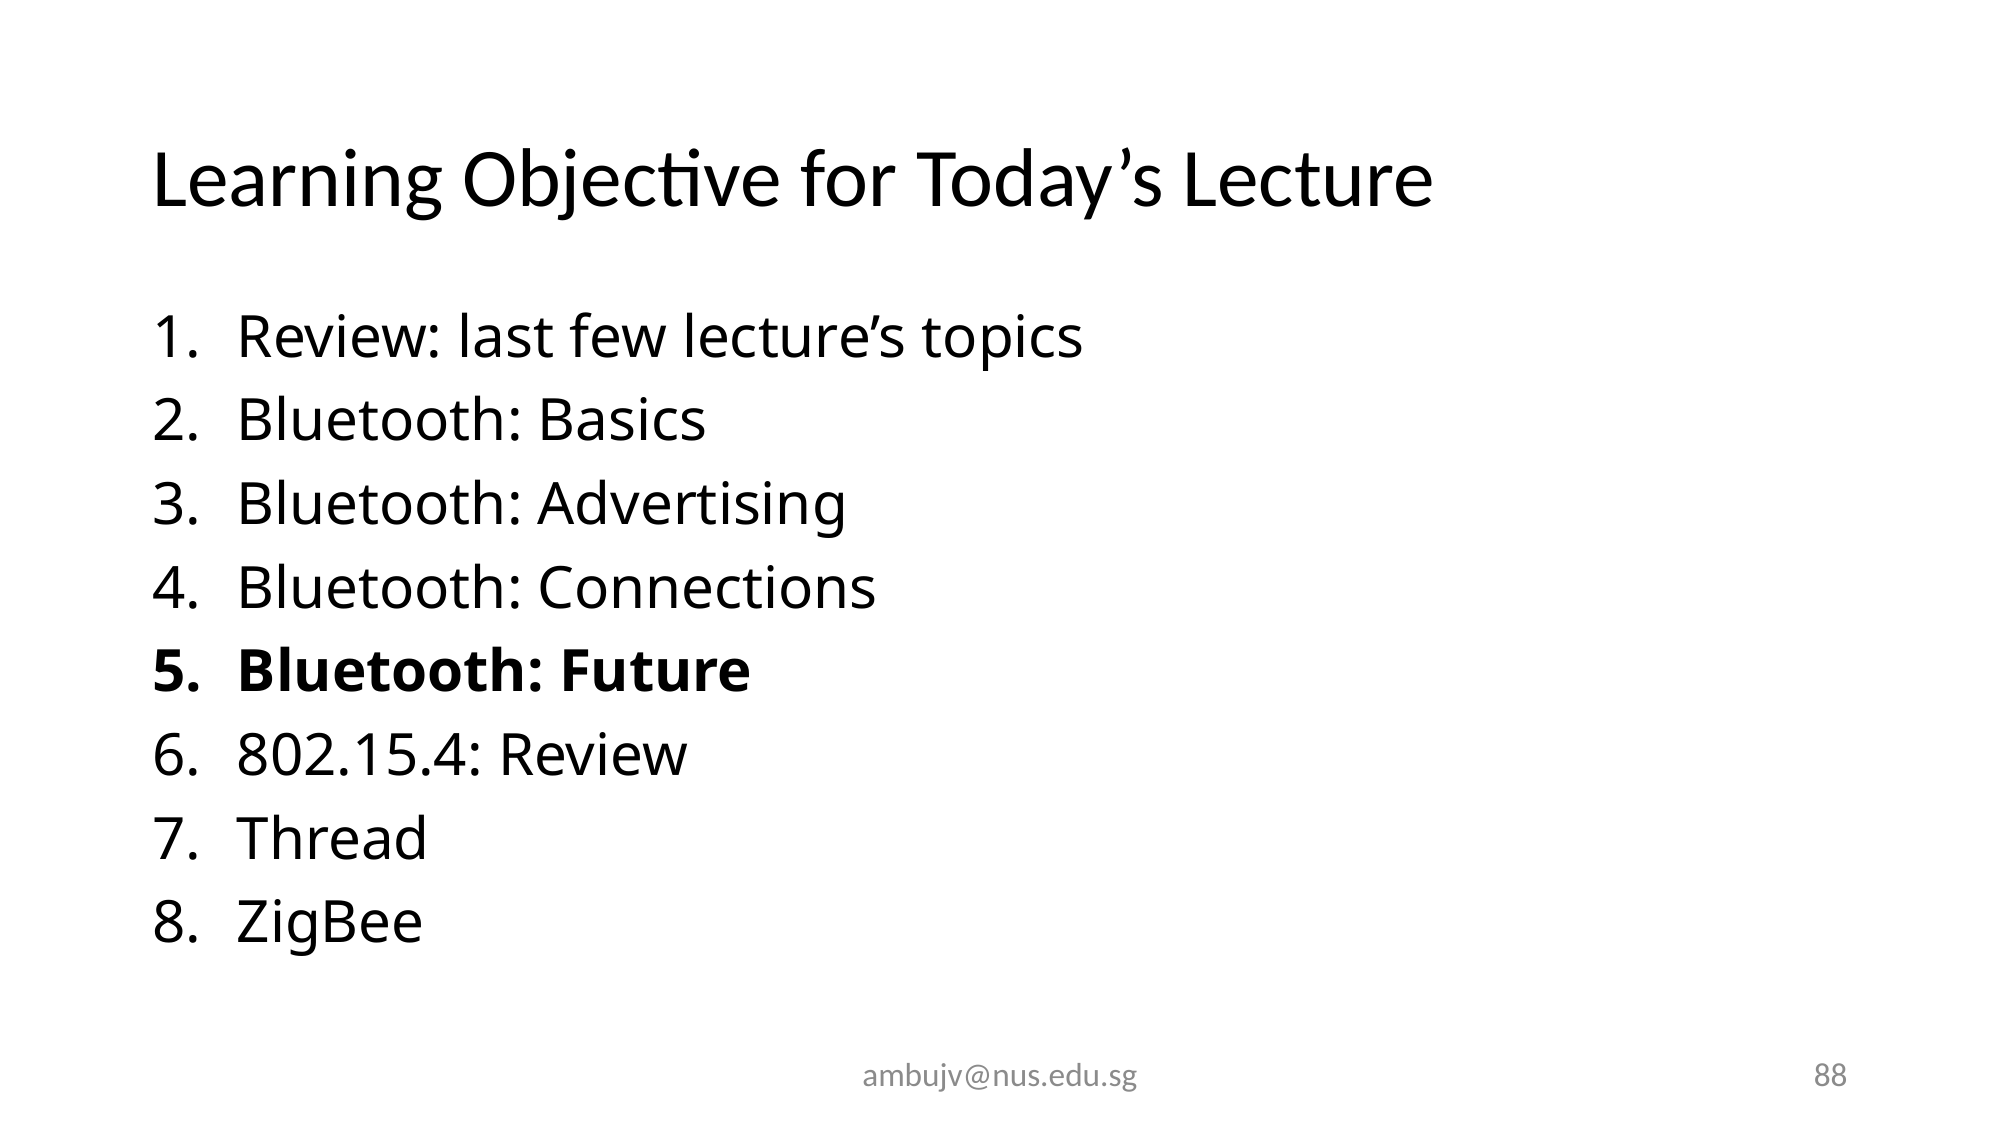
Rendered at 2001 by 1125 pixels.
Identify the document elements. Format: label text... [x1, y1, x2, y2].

slide_number 88 [1412, 1042, 1863, 1103]
list Review: last few lecture’s topics Bluetooth: Basics Bluetooth: Advertising Bluetooth: Connections Bluetooth: Future 802.15.4: Review Thread ZigBee [137, 299, 1960, 1024]
footer ambujv@nus.edu.sg [662, 1042, 1338, 1103]
title Learning Objective for Today’s Lecture [137, 70, 1878, 289]
